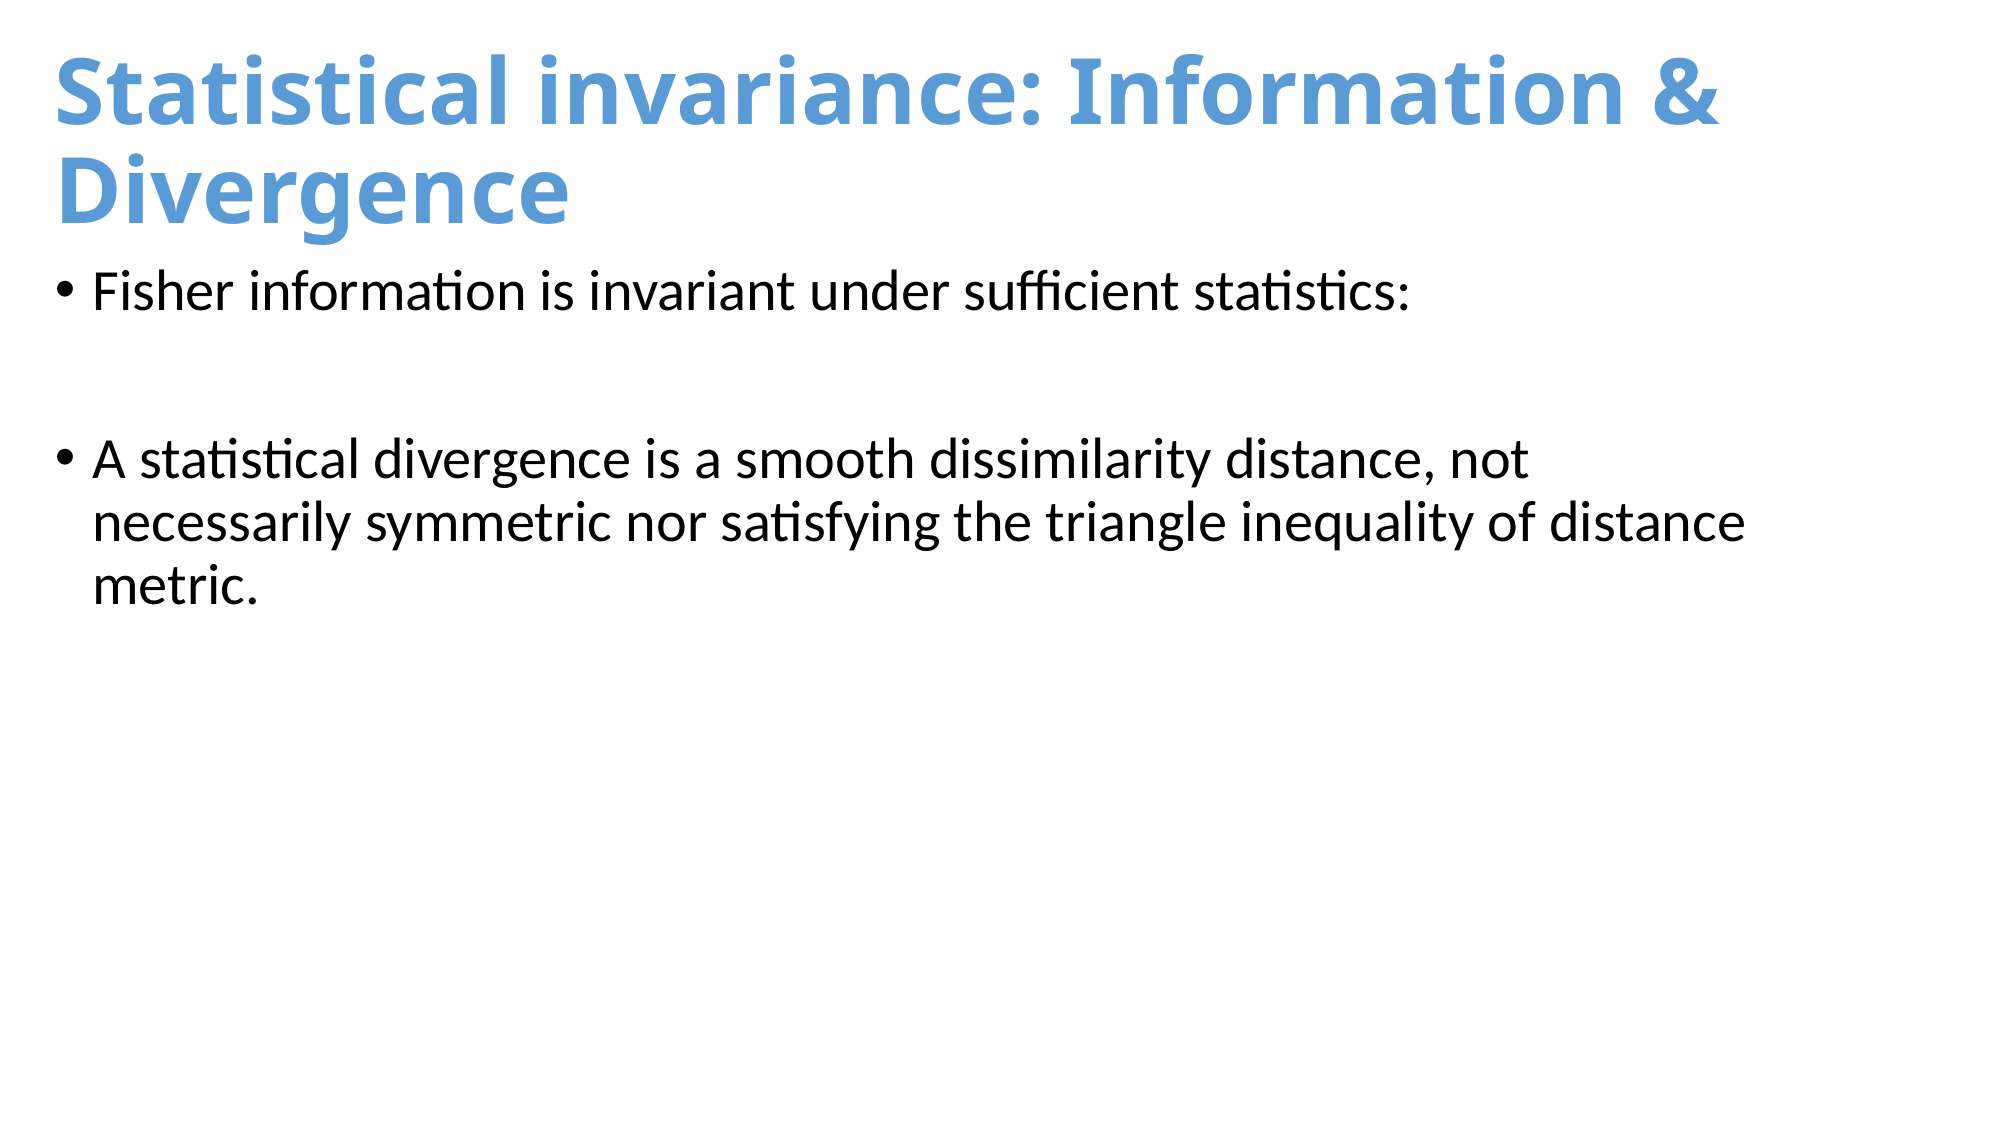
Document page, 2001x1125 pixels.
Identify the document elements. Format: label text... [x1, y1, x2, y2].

title Statistical invariance: Information & Divergence [39, 35, 2000, 253]
list Fisher information is invariant under sufficient statistics: A statistical divergence is a smooth dissimilarity distance, not necessarily symmetric nor satisfying the triangle inequality of distance metric. [39, 252, 1765, 967]
